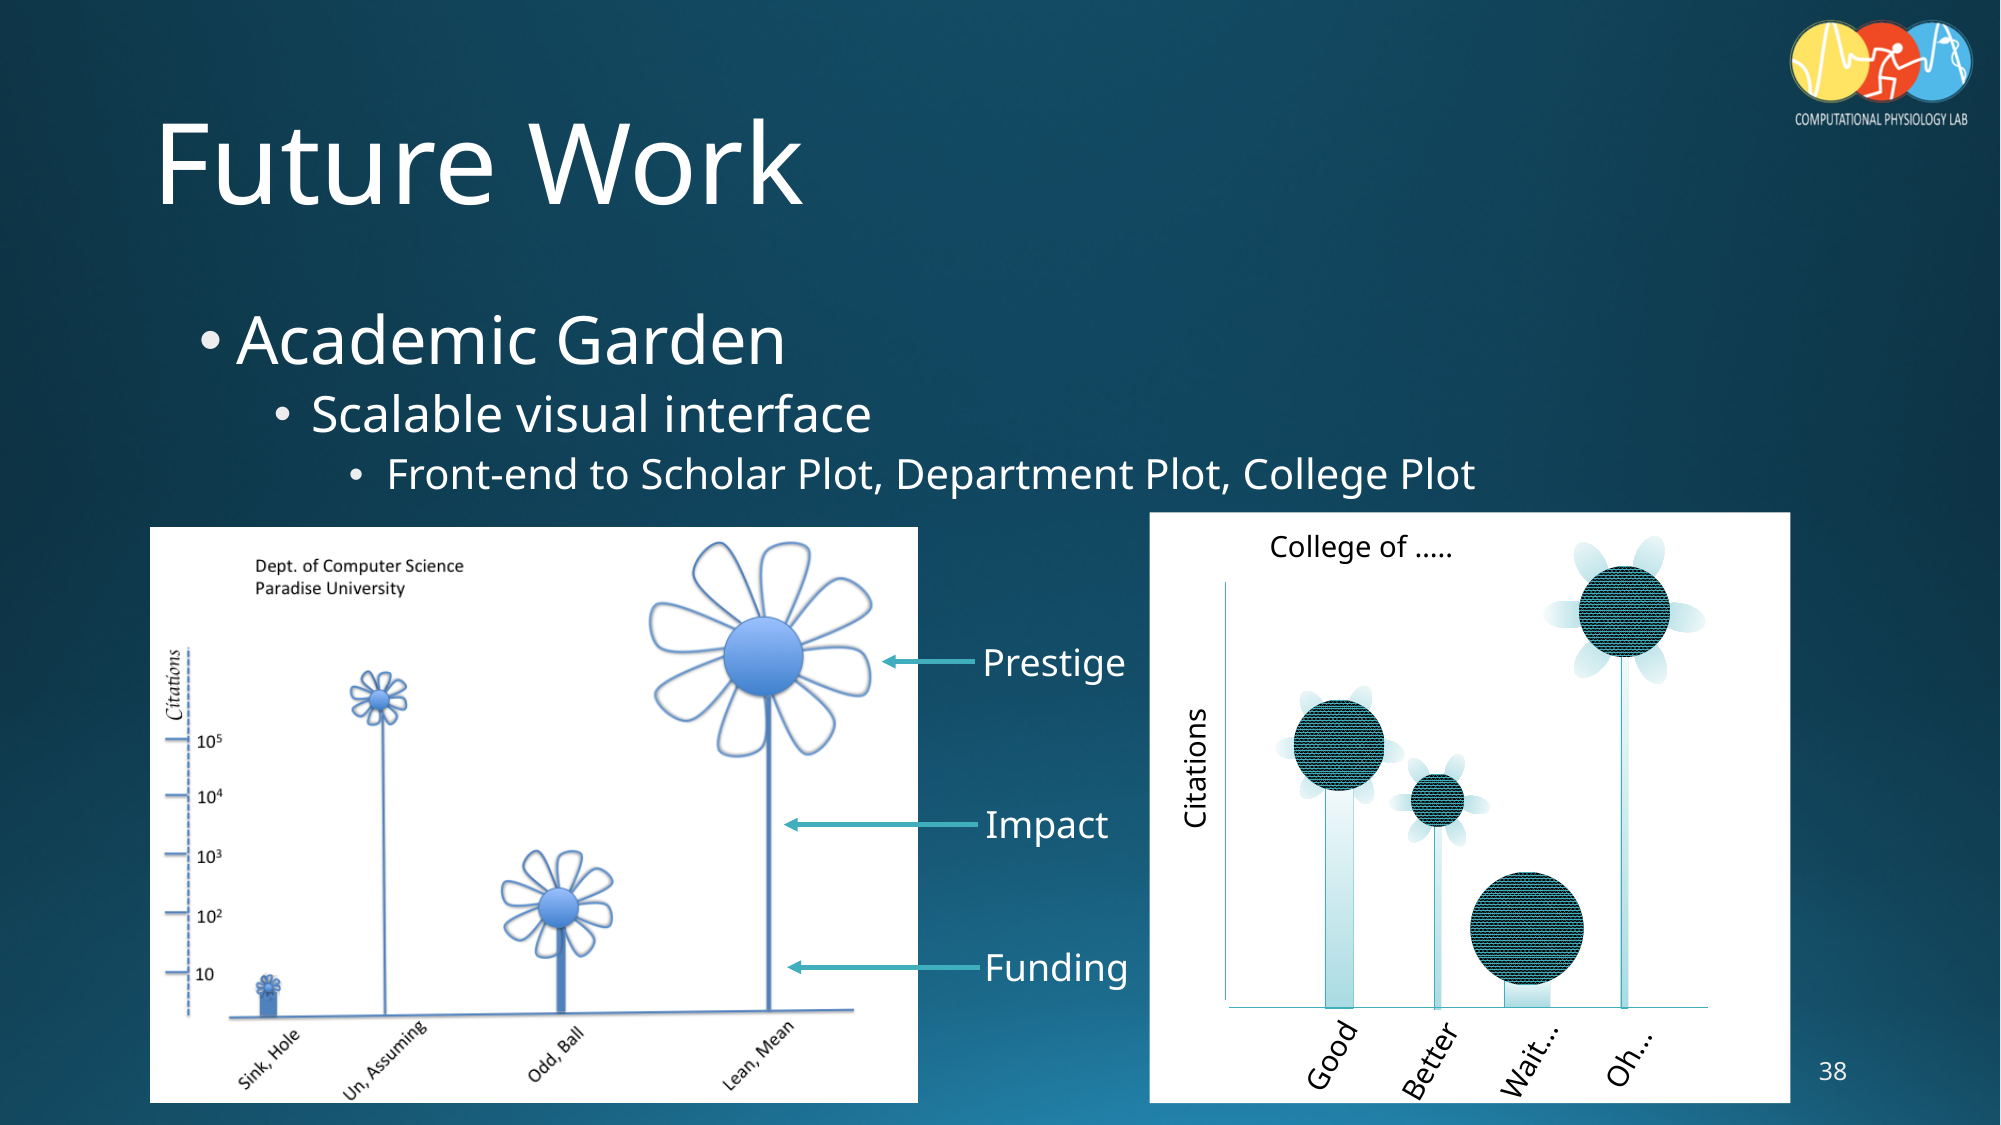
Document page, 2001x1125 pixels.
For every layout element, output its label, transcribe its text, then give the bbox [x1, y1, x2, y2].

slide_number 38 [1791, 1042, 1863, 1103]
picture [0, 0, 2001, 1125]
list Academic Garden Scalable visual interface Front-end to Scholar Plot, Department Plot, College Plot [183, 299, 1598, 1014]
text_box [787, 936, 1135, 998]
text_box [783, 793, 1117, 855]
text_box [1149, 512, 1791, 1110]
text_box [881, 631, 1135, 692]
title Future Work [137, 59, 1863, 278]
